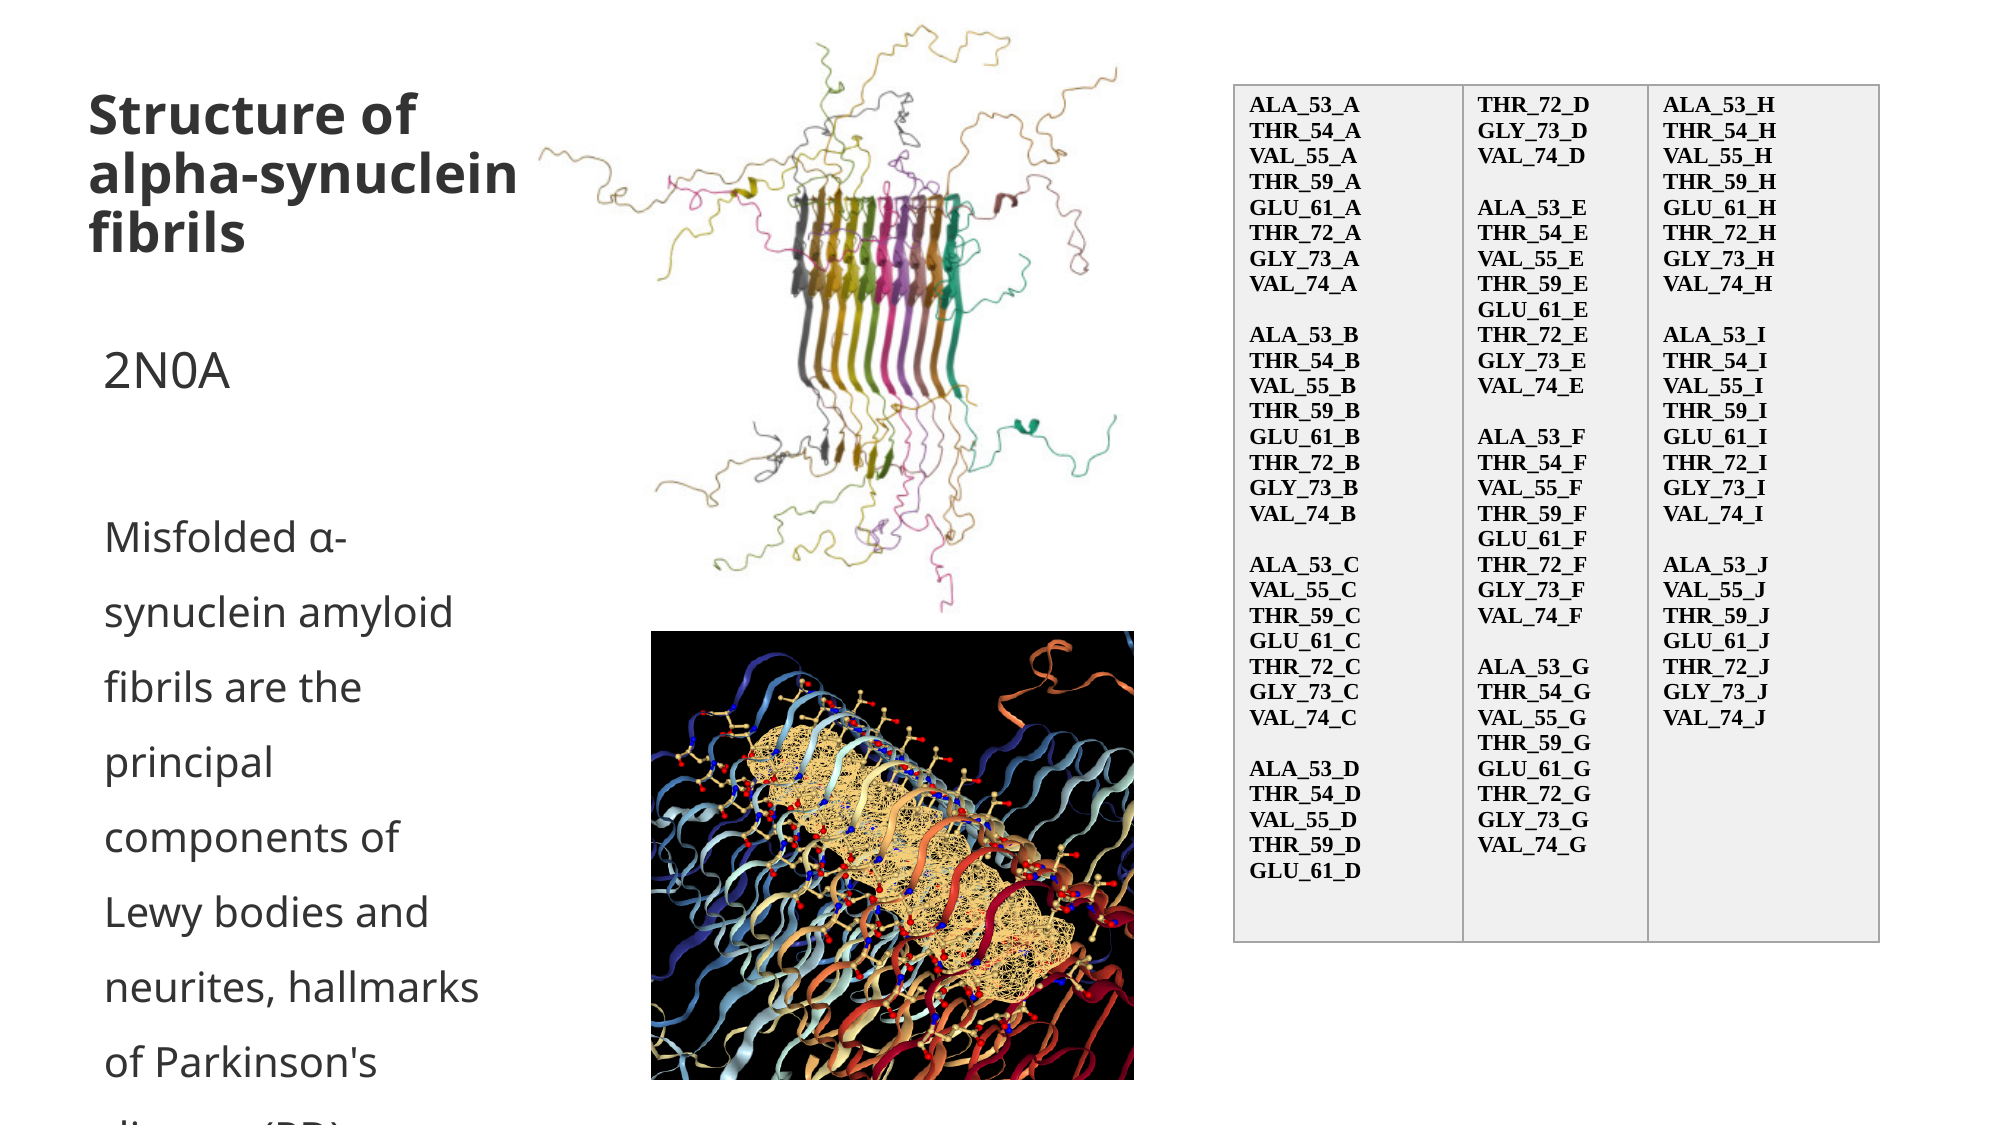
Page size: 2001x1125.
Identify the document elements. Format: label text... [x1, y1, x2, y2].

title Structure of alpha-synuclein fibrils [73, 75, 530, 338]
picture [651, 631, 1134, 1080]
list 2N0A Misfolded α-synuclein amyloid fibrils are the principal components of Lewy bodies and neurites, hallmarks of Parkinson's disease (PD). [88, 337, 522, 963]
table_header THR_72_D GLY_73_D VAL_74_D ALA_53_E THR_54_E VAL_55_E THR_59_E GLU_61_E THR_72_E GLY_73_E VAL_74_E ALA_53_F THR_54_F VAL_55_F THR_59_F GLU_61_F THR_72_F GLY_73_F VAL_74_F ALA_53_G THR_54_G VAL_55_G THR_59_G GLU_61_G THR_72_G GLY_73_G VAL_74_G [1464, 86, 1647, 941]
table_header ALA_53_H THR_54_H VAL_55_H THR_59_H GLU_61_H THR_72_H GLY_73_H VAL_74_H ALA_53_I THR_54_I VAL_55_I THR_59_I GLU_61_I THR_72_I GLY_73_I VAL_74_I ALA_53_J VAL_55_J THR_59_J GLU_61_J THR_72_J GLY_73_J VAL_74_J [1649, 86, 1878, 941]
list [530, 0, 1134, 626]
table_header ALA_53_A THR_54_A VAL_55_A THR_59_A GLU_61_A THR_72_A GLY_73_A VAL_74_A ALA_53_B THR_54_B VAL_55_B THR_59_B GLU_61_B THR_72_B GLY_73_B VAL_74_B ALA_53_C VAL_55_C THR_59_C GLU_61_C THR_72_C GLY_73_C VAL_74_C ALA_53_D THR_54_D VAL_55_D THR_59_D GLU_61_D [1235, 86, 1462, 941]
